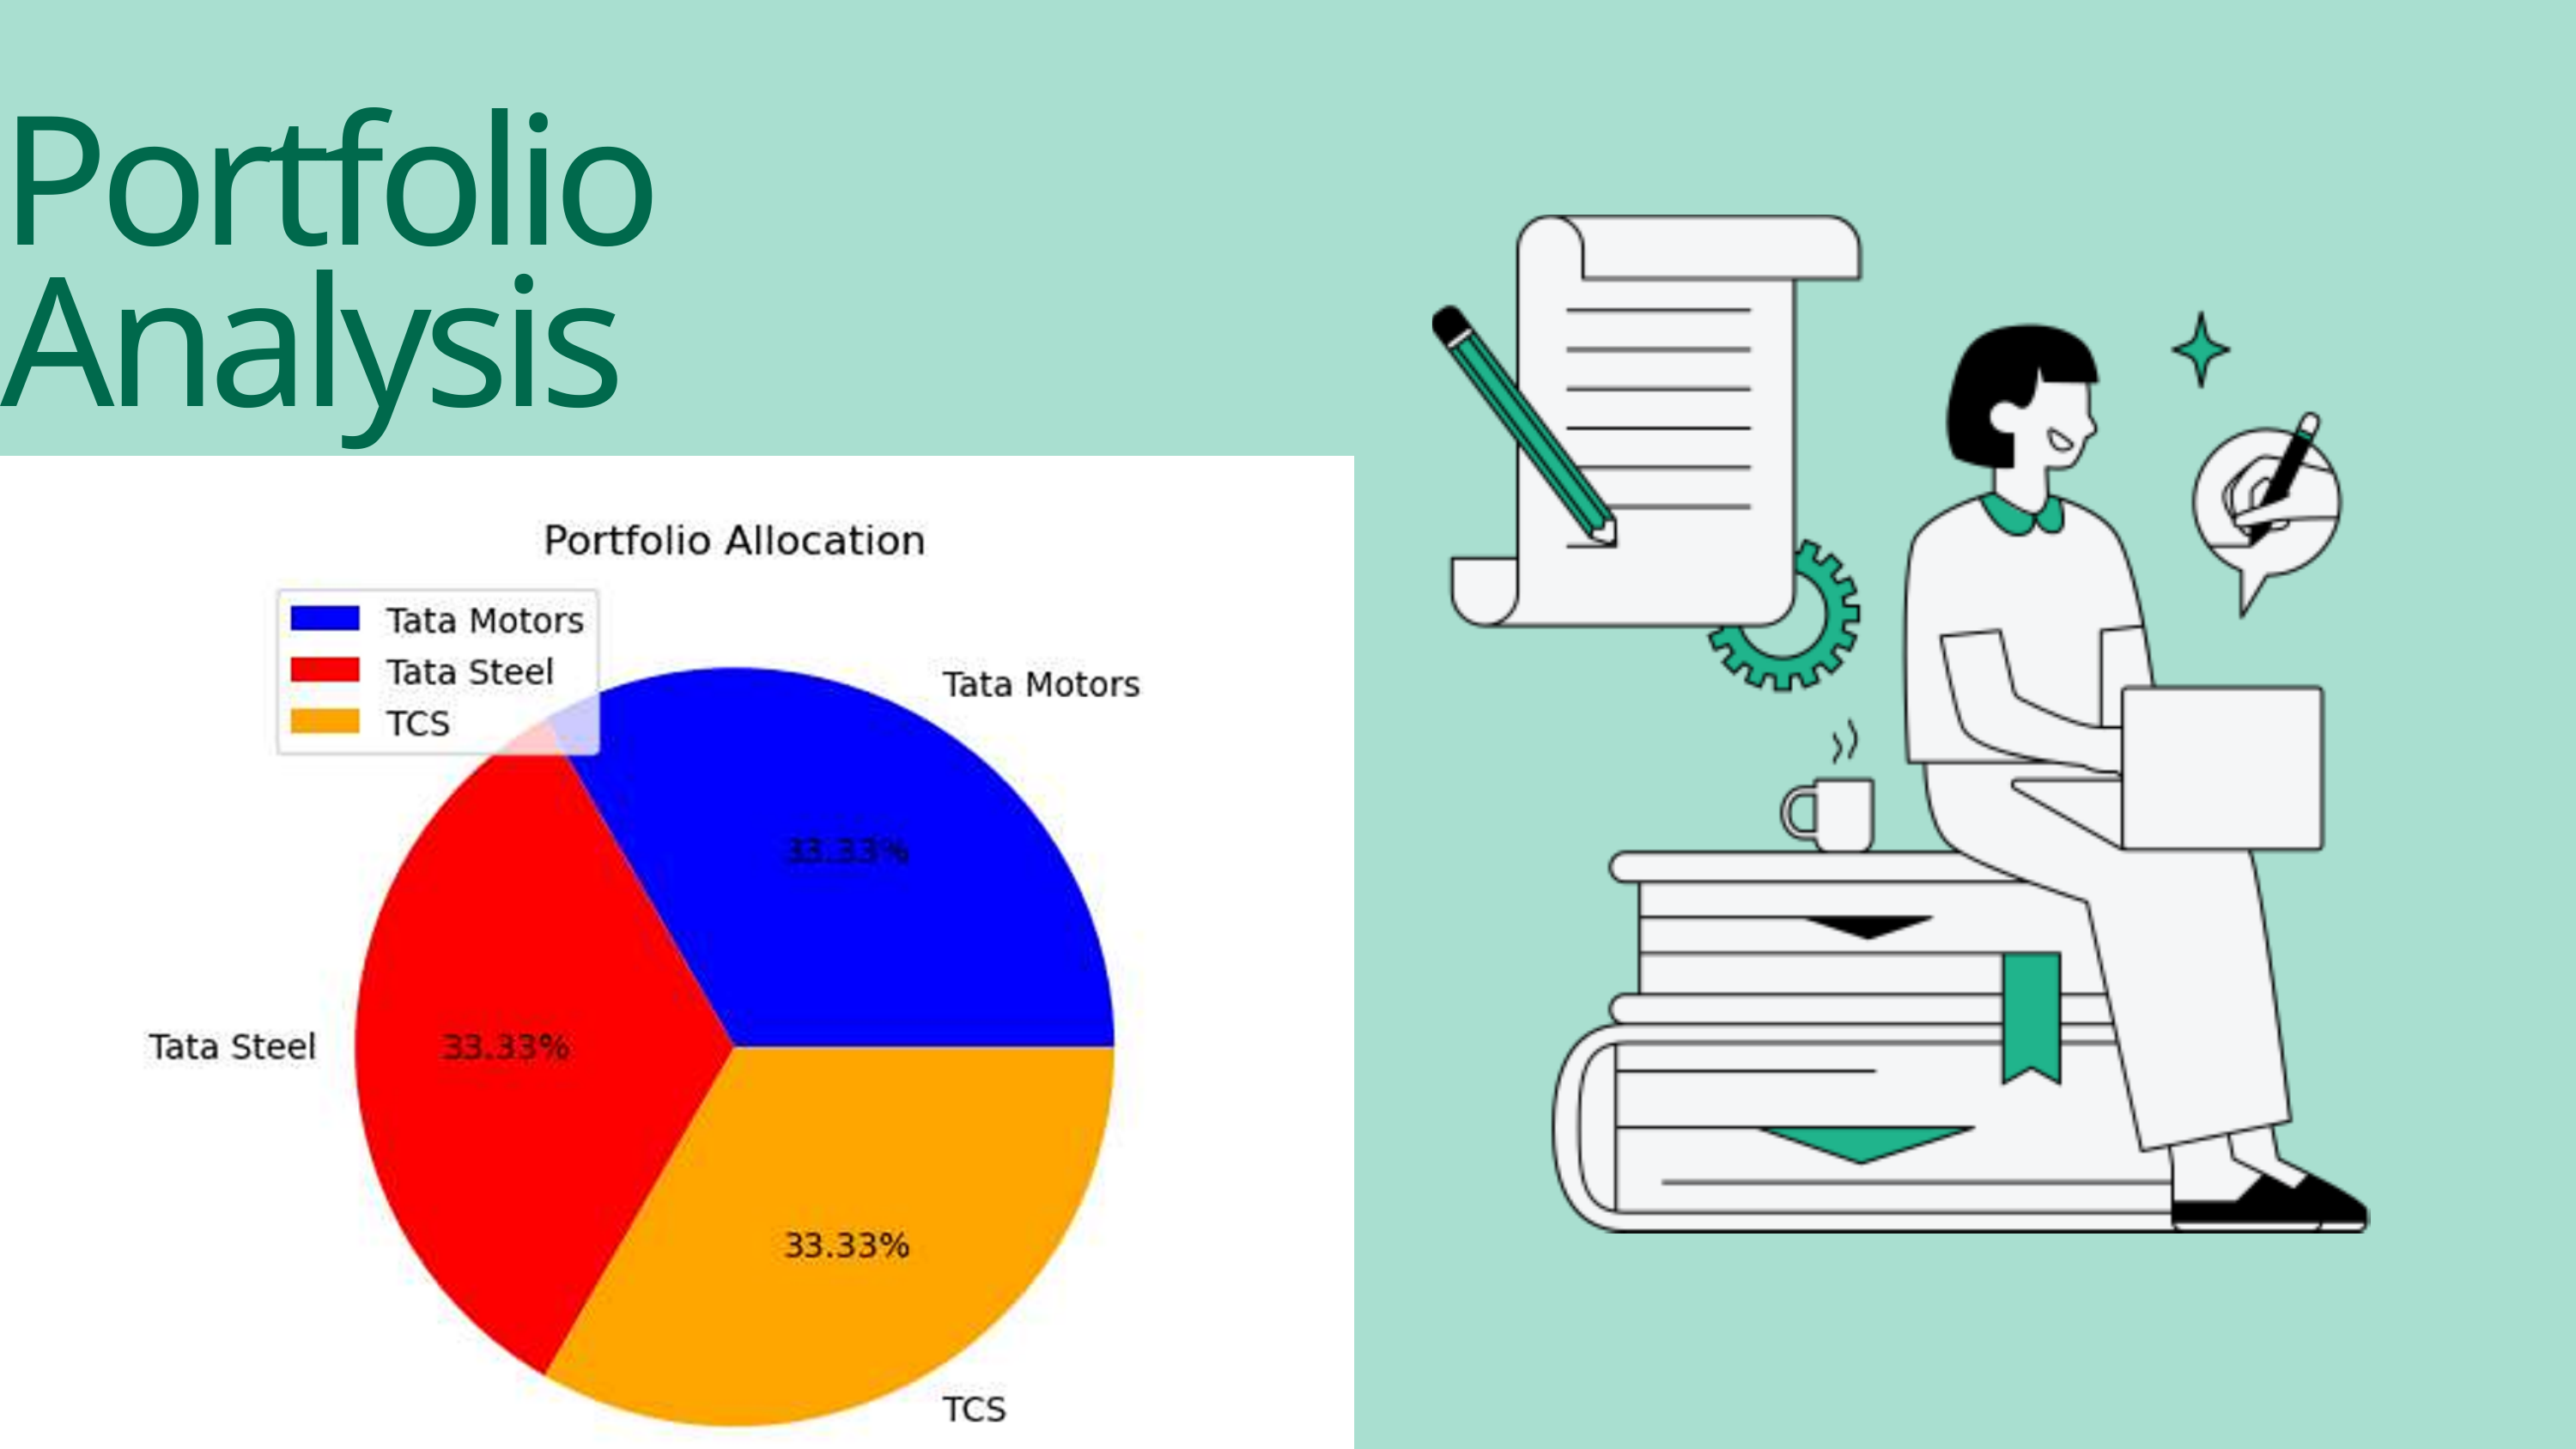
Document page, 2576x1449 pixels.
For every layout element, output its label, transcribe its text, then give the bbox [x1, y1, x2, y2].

text_box Portfolio Analysis [0, 119, 1116, 443]
text_box [0, 456, 1355, 1449]
text_box [1431, 215, 2371, 1234]
